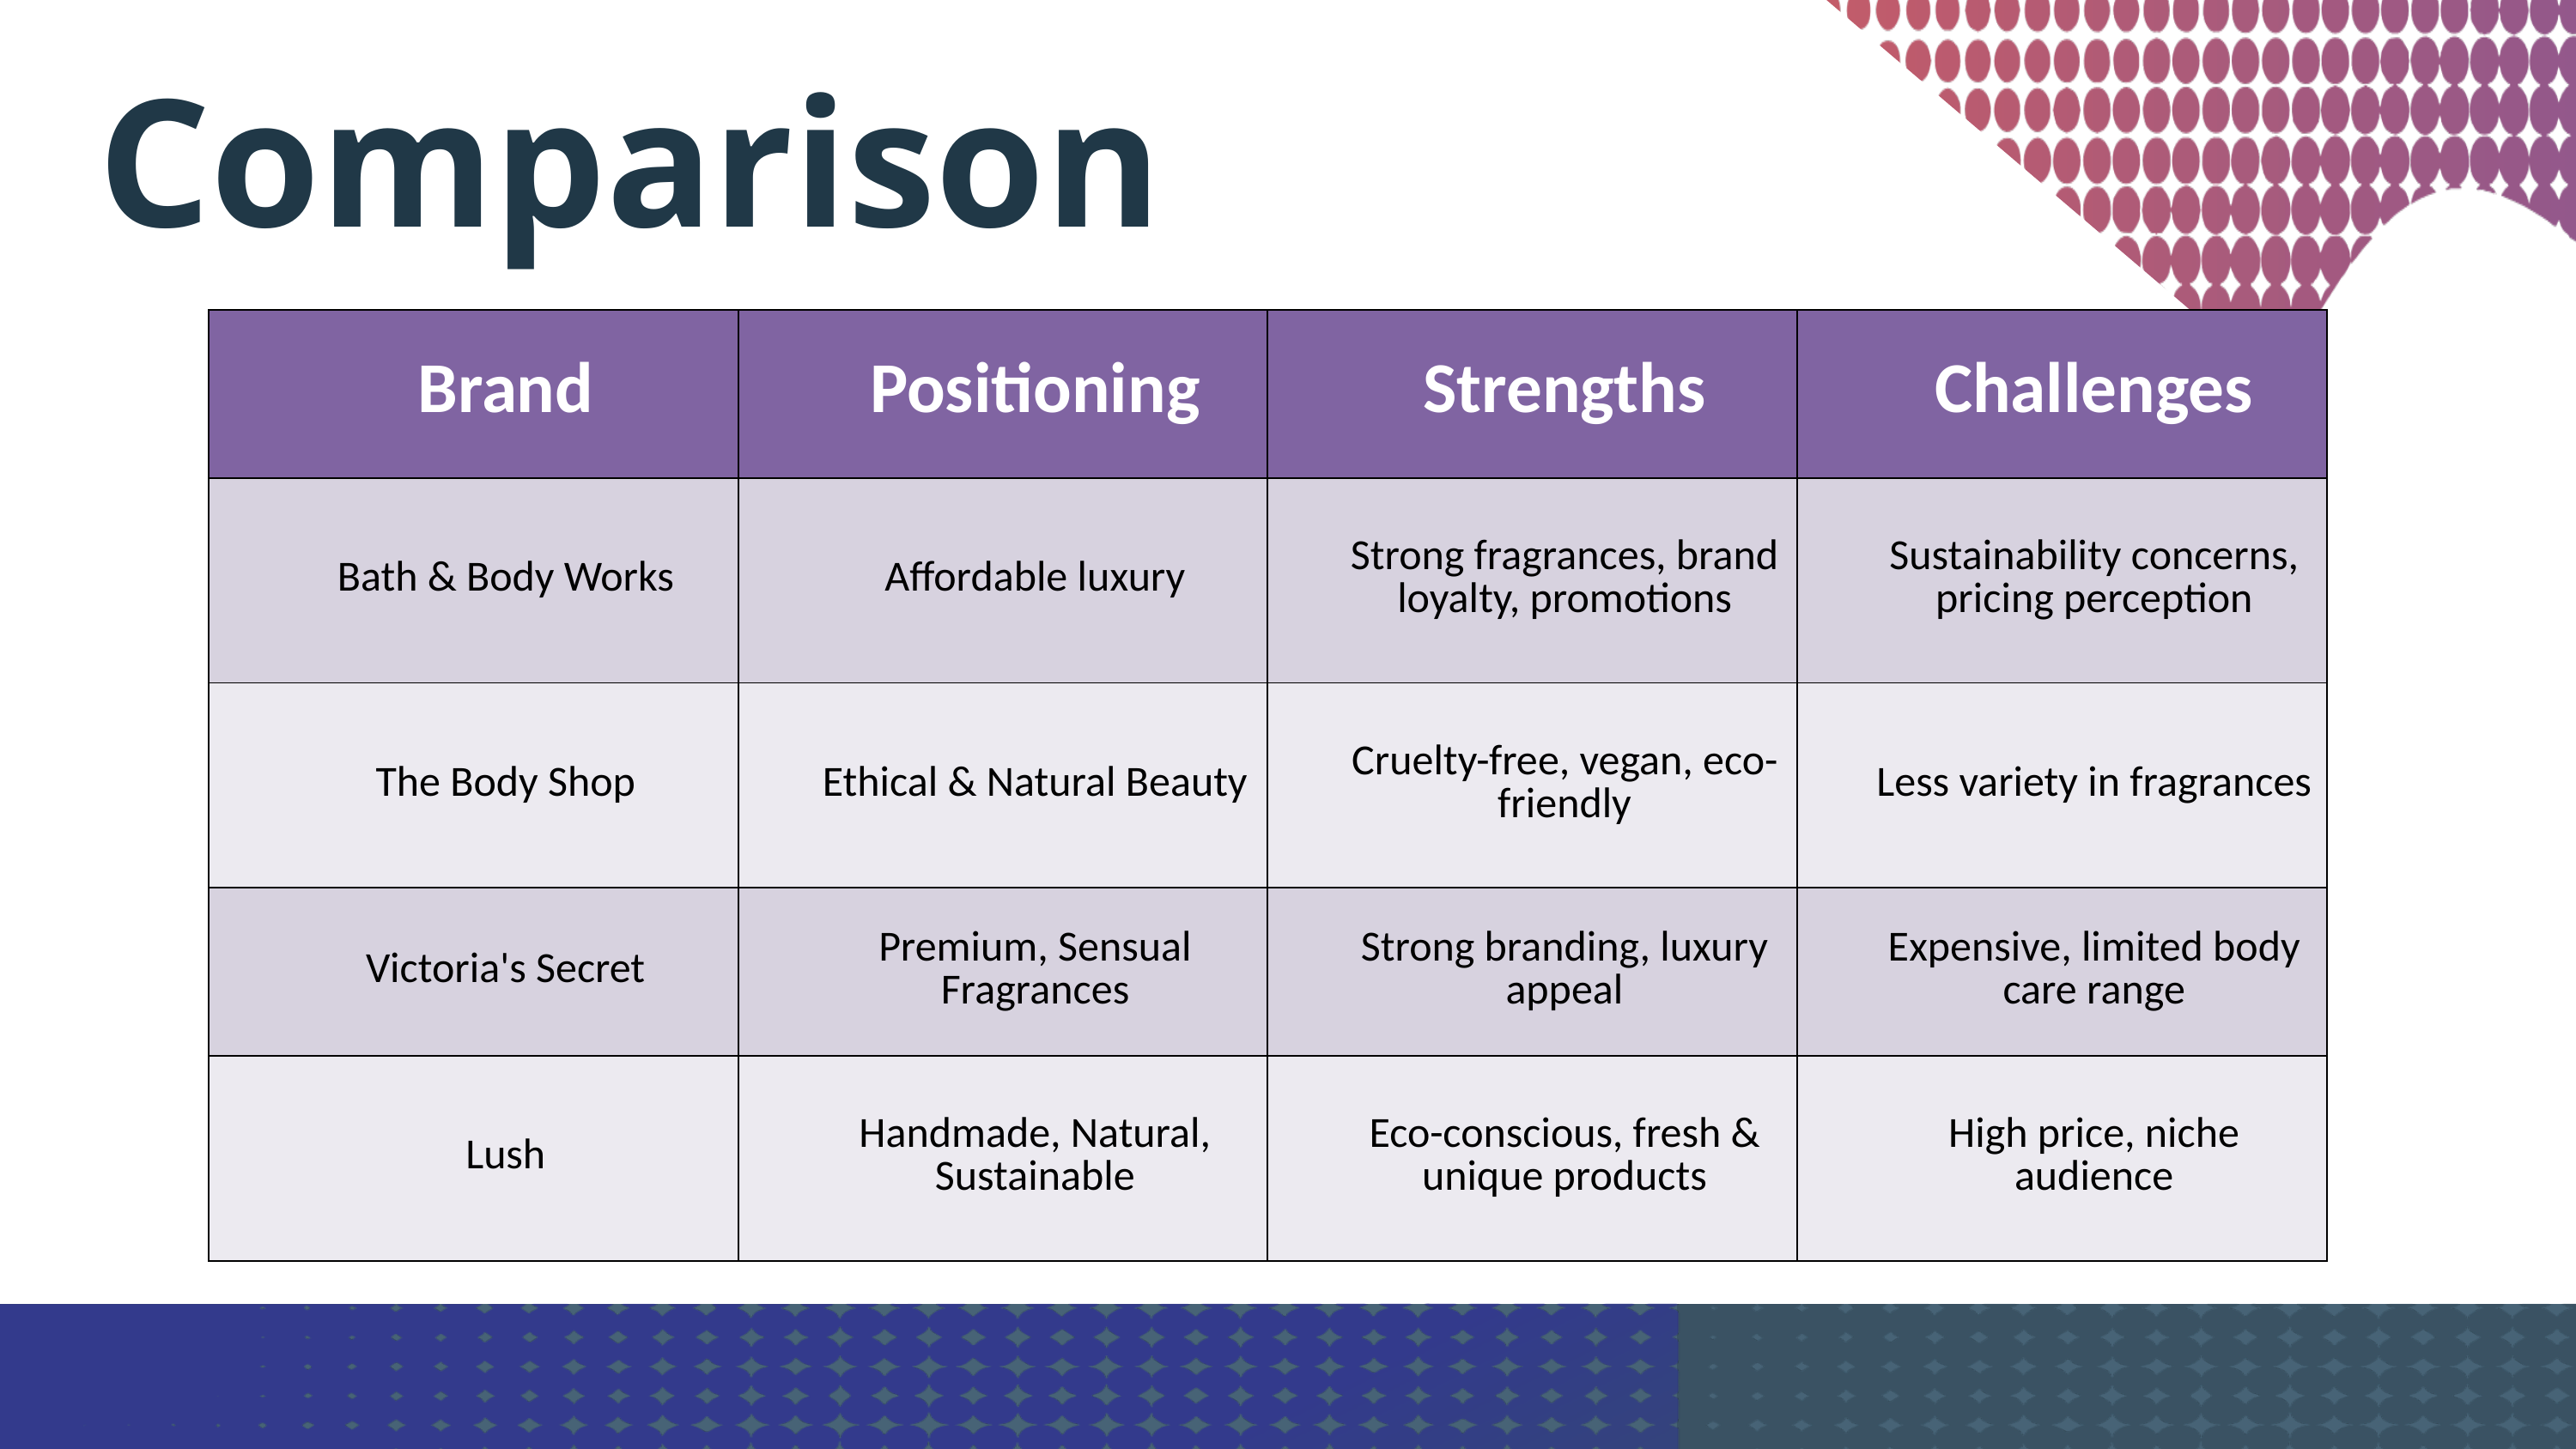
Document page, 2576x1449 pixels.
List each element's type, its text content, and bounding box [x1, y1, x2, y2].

table_cell Cruelty-free, vegan, eco-friendly [1268, 683, 1796, 887]
table_cell Victoria's Secret [210, 888, 738, 1055]
table_header Challenges [1798, 311, 2326, 477]
table_cell Expensive, limited body care range [1798, 888, 2326, 1055]
table_cell Eco-conscious, fresh & unique products [1268, 1057, 1796, 1260]
table_header Brand [210, 311, 738, 477]
text_box Comparison [0, 55, 1658, 263]
table_cell Ethical & Natural Beauty [739, 683, 1267, 887]
table_cell Bath & Body Works [210, 479, 738, 682]
table_cell Strong fragrances, brand loyalty, promotions [1268, 479, 1796, 682]
table_header Positioning [739, 311, 1267, 477]
table_cell Strong branding, luxury appeal [1268, 888, 1796, 1055]
table_cell The Body Shop [210, 683, 738, 887]
text_box [1826, 0, 2576, 597]
table_cell Premium, Sensual Fragrances [739, 888, 1267, 1055]
table_cell Affordable luxury [739, 479, 1267, 682]
table_cell High price, niche audience [1798, 1057, 2326, 1260]
table_cell Handmade, Natural, Sustainable [739, 1057, 1267, 1260]
table_cell Less variety in fragrances [1798, 683, 2326, 887]
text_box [1681, 1303, 2576, 1449]
table_cell Lush [210, 1057, 738, 1260]
table_cell Sustainability concerns, pricing perception [1798, 479, 2326, 682]
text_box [0, 1303, 1681, 1449]
table_header Strengths [1268, 311, 1796, 477]
